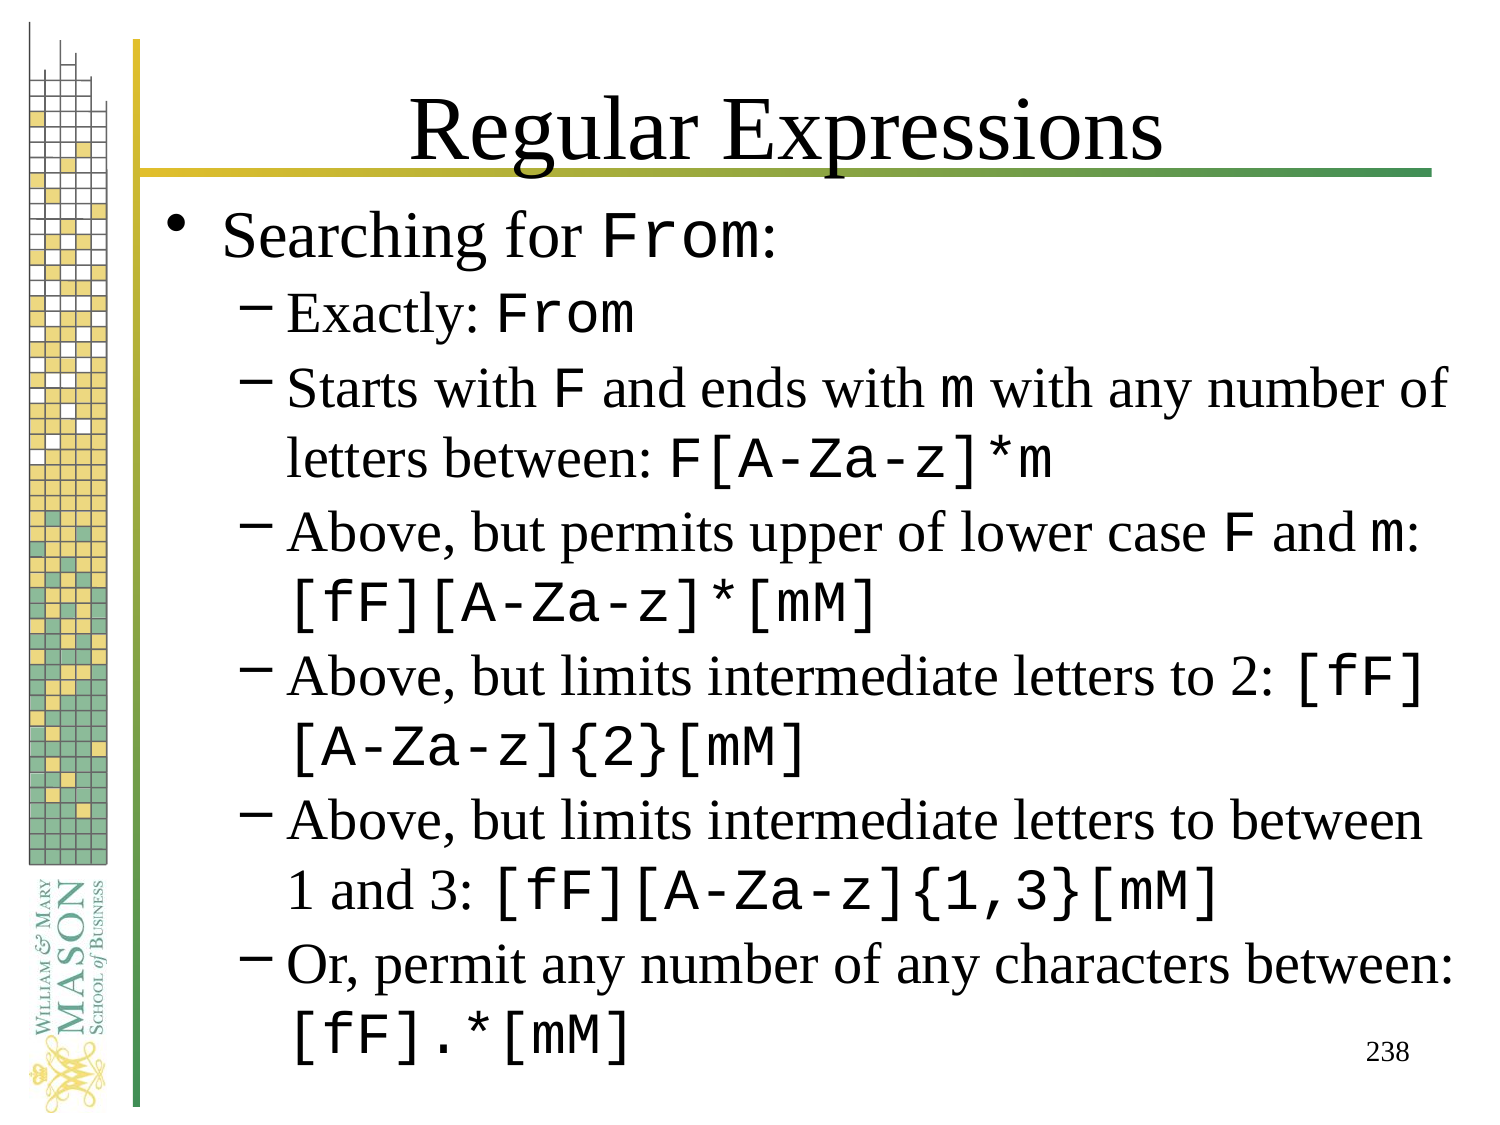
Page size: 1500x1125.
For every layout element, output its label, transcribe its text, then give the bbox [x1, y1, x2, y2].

title Regular Expressions [150, 45, 1425, 182]
title Naming Variables [29, 879, 107, 1113]
slide_number 238 [1048, 1024, 1426, 1103]
list Searching for From: Exactly: From Starts with F and ends with m with any number of letters between: F[A-Za-z]*m Above, but permits upper of lower case F and m: [fF][A-Za-z]*[mM] Above, but limits intermediate letters to 2: [fF][A-Za-z]{2}[mM] Above, but limits intermediate letters to between 1 and 3: [fF][A-Za-z]{1,3}[mM] Or, permit any number of any characters between: [fF].*[mM] [150, 182, 1476, 1005]
